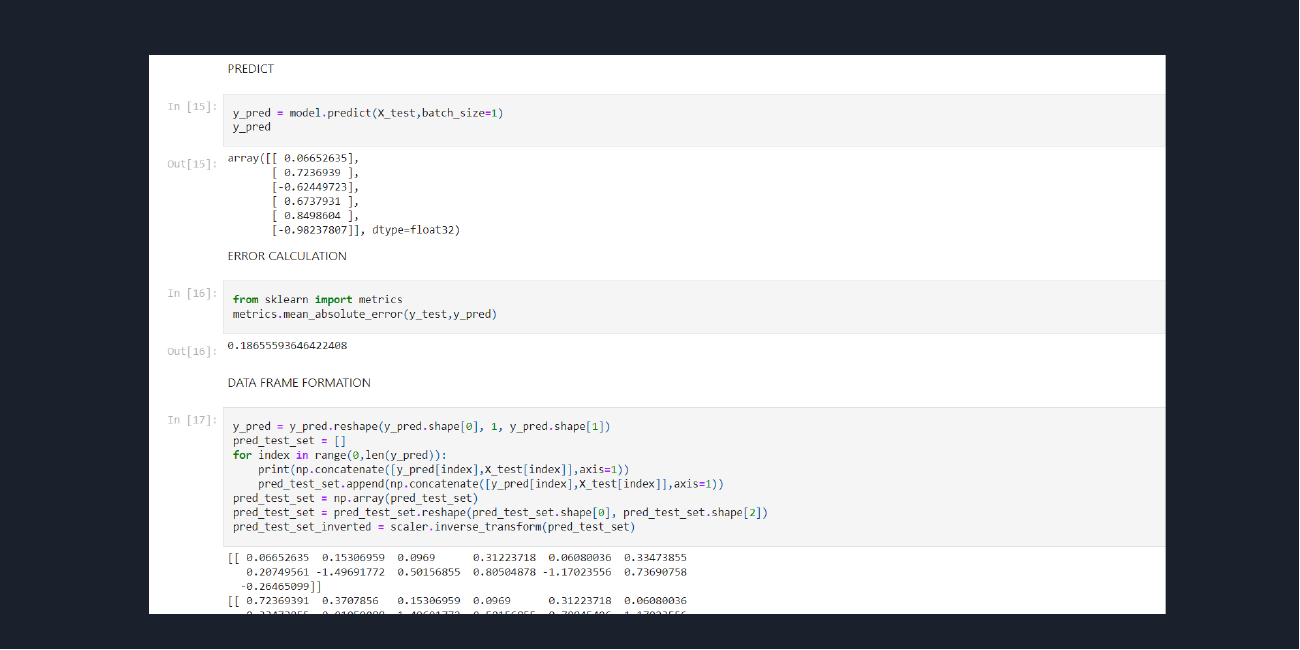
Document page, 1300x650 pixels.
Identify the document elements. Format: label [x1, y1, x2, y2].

picture [148, 55, 1166, 614]
